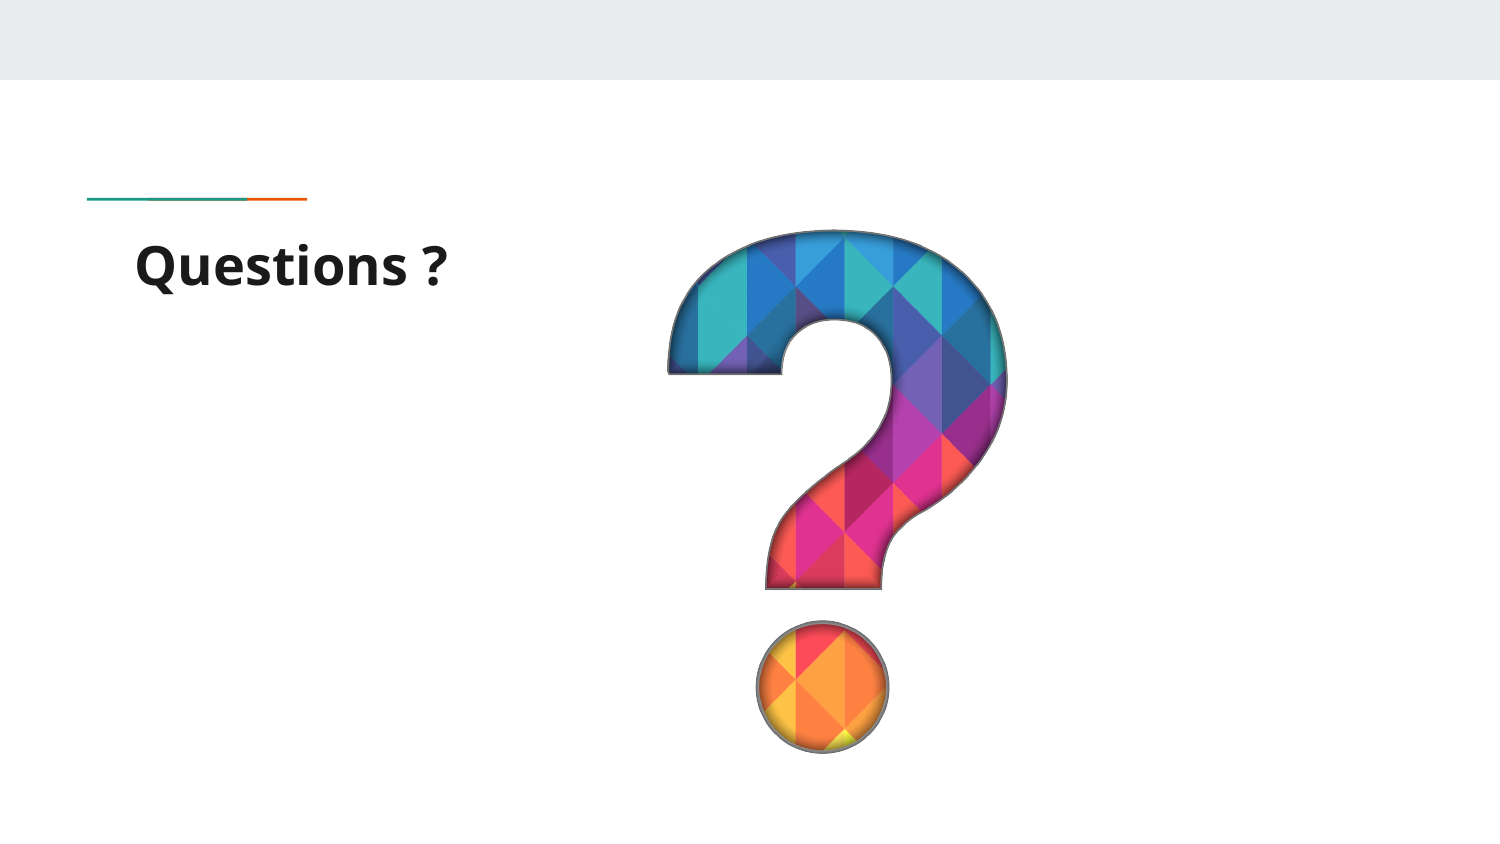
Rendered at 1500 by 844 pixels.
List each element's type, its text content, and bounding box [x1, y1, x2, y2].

title Questions ? [119, 216, 1381, 305]
picture [667, 228, 1008, 754]
